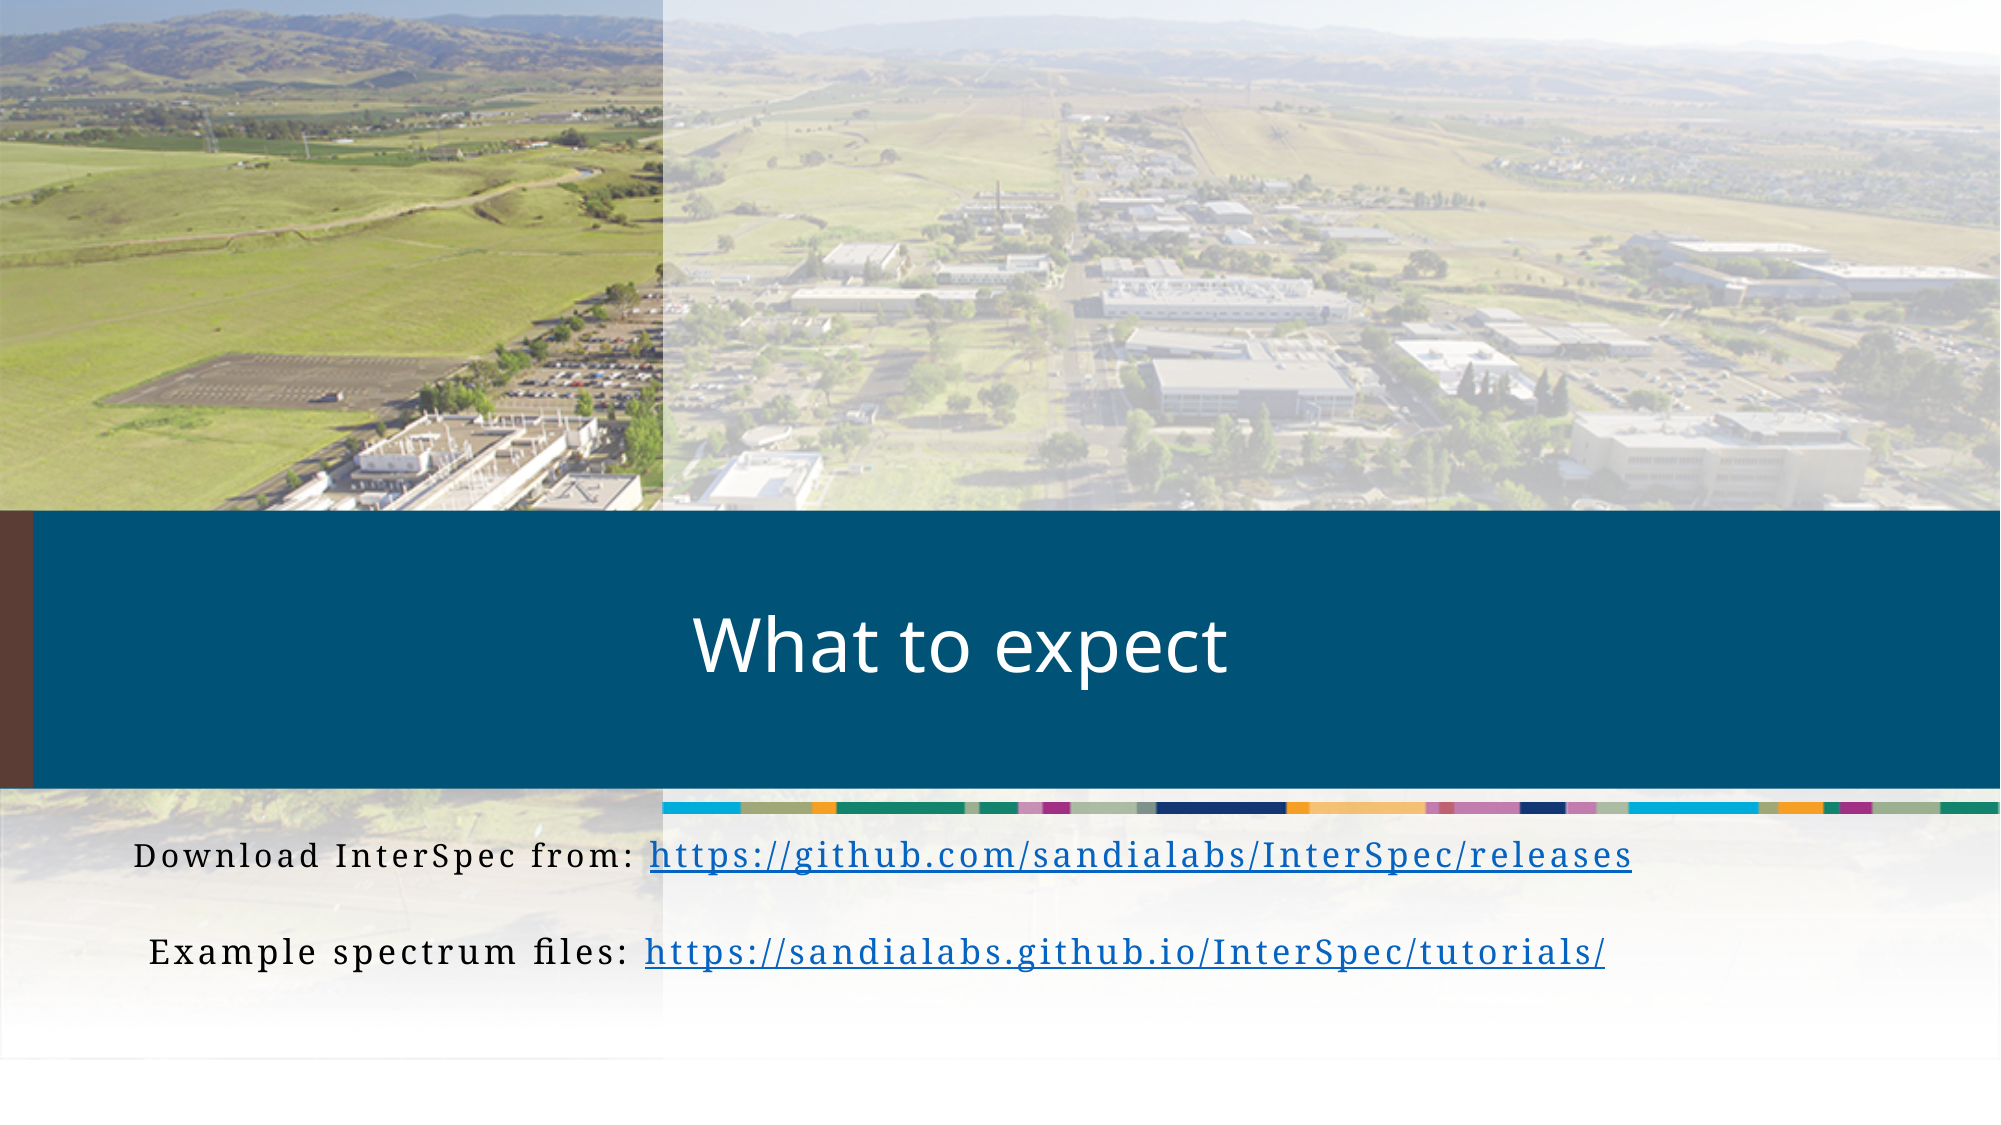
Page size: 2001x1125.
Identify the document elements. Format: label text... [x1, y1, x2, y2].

title What to expect [677, 510, 1693, 788]
text_box Example spectrum files: https://sandialabs.github.io/InterSpec/tutorials/ [133, 923, 1922, 982]
picture [740, 802, 1629, 814]
picture [1758, 802, 2000, 814]
subtitle Download InterSpec from: https://github.com/sandialabs/InterSpec/releases [118, 826, 1907, 885]
